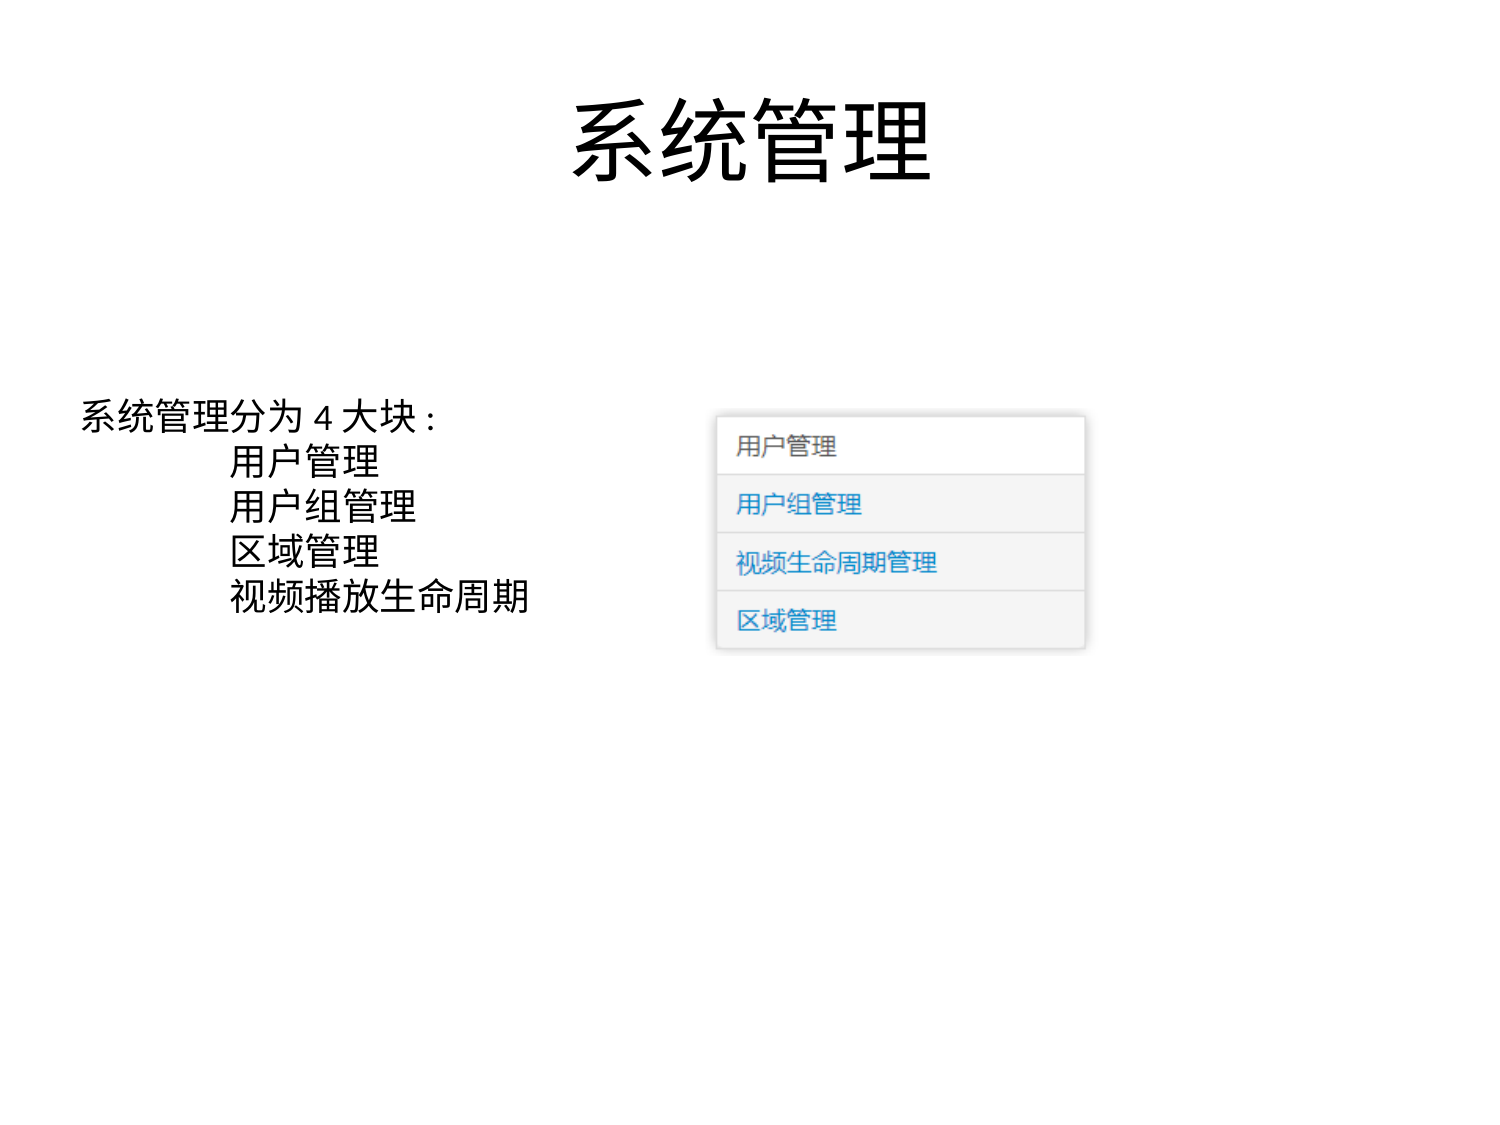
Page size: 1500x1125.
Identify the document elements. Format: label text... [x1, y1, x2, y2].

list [705, 408, 1105, 656]
title 系统管理 [75, 45, 1425, 233]
text_box 系统管理分为4大块: 用户管理 用户组管理 区域管理 视频播放生命周期 [64, 385, 550, 715]
